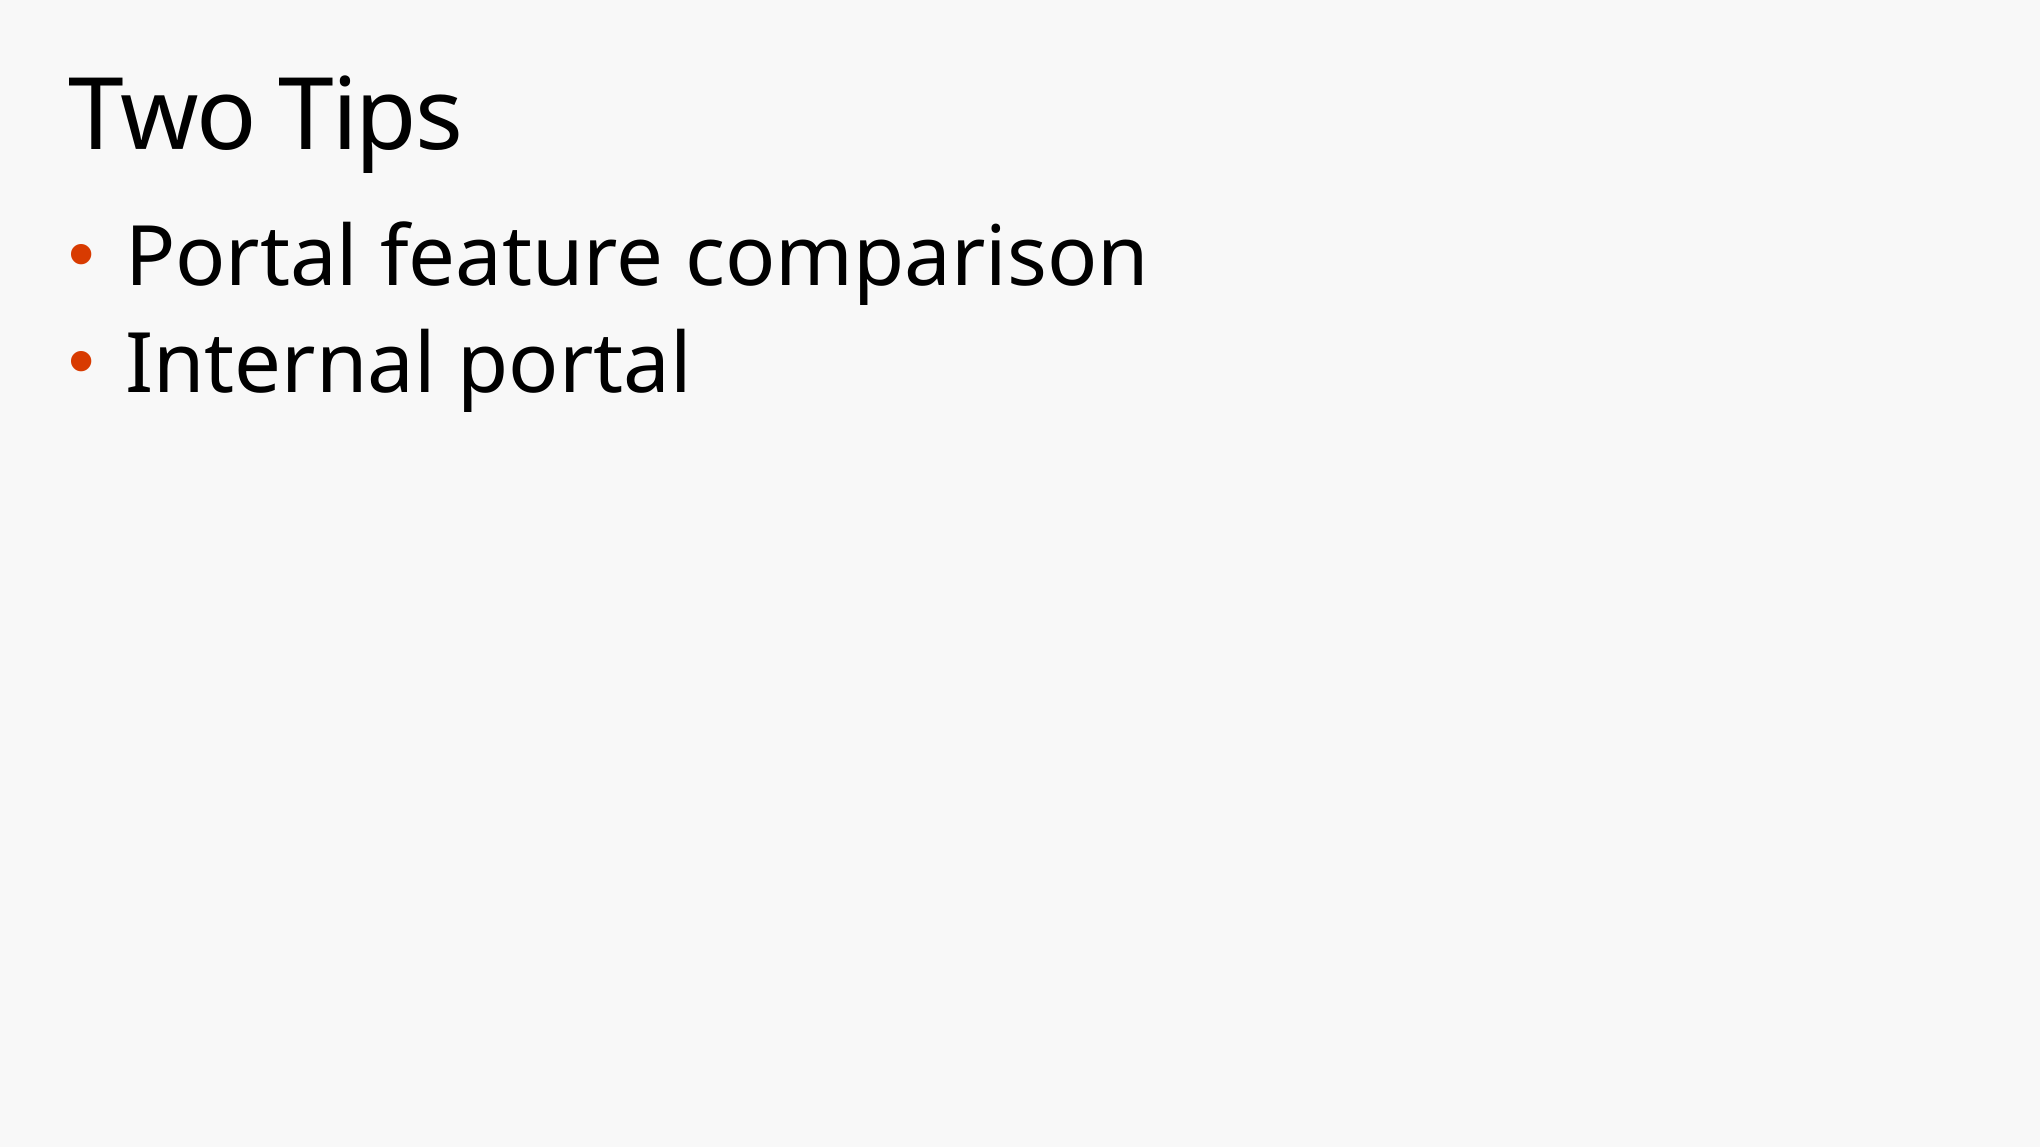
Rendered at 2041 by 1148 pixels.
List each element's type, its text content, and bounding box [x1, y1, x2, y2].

list Portal feature comparison Internal portal [45, 199, 1996, 432]
title Two Tips [45, 48, 1996, 199]
